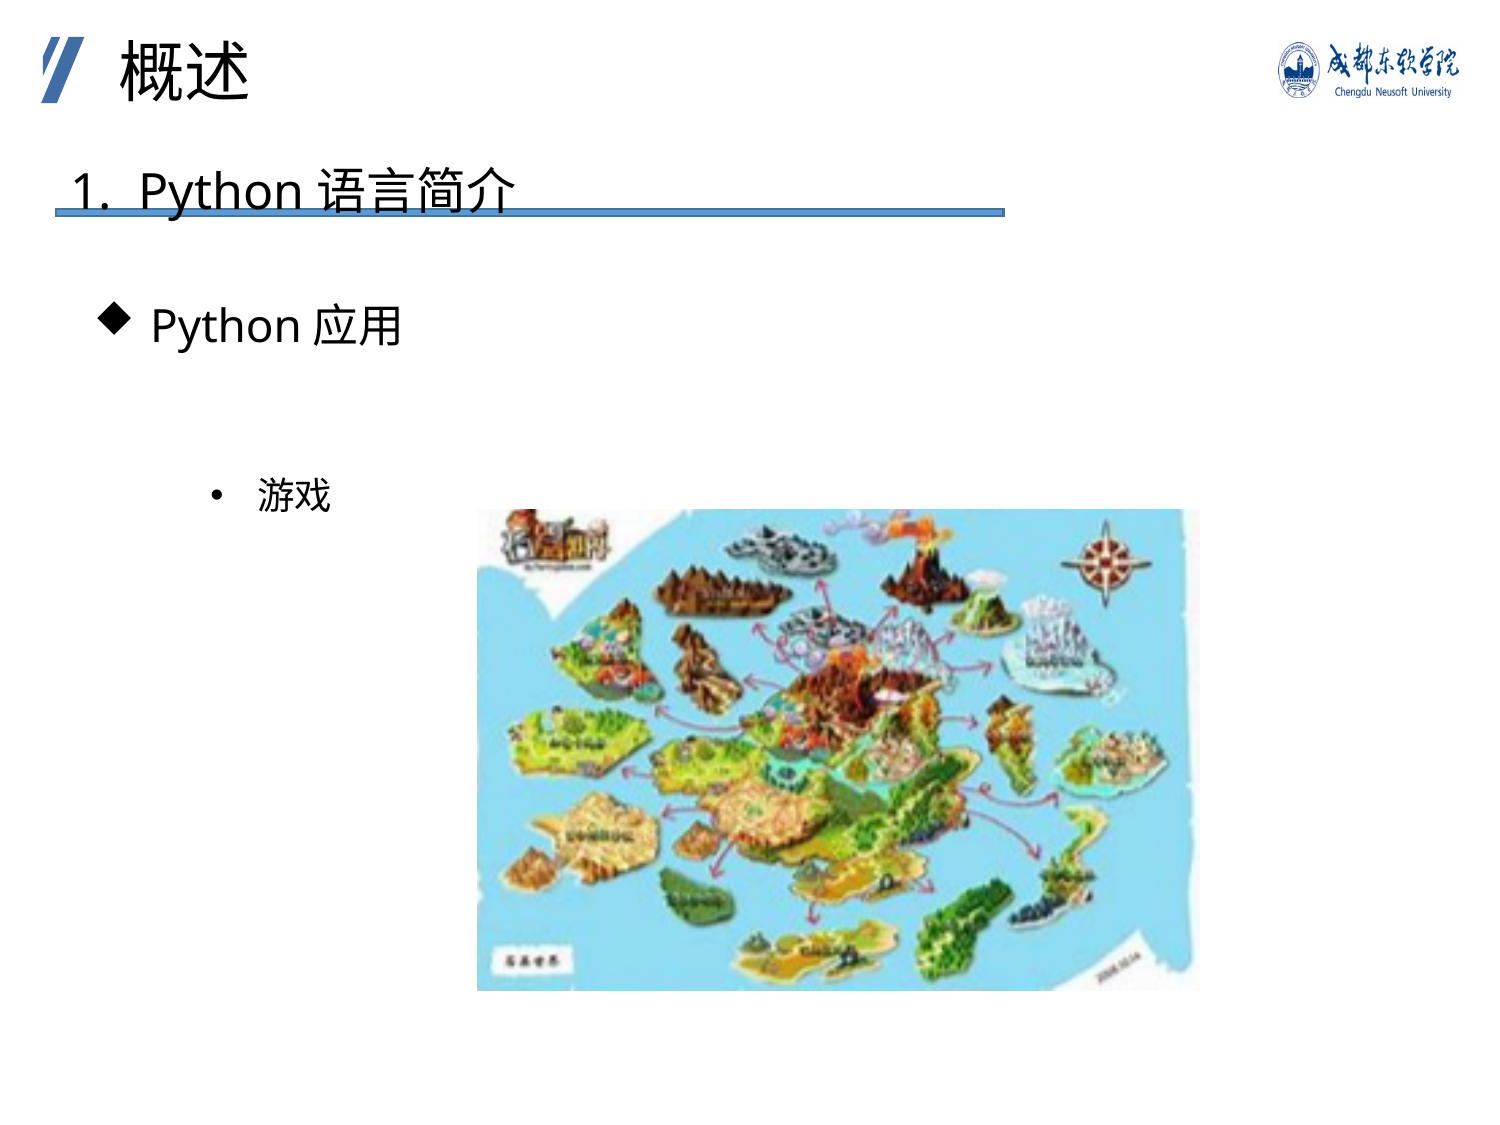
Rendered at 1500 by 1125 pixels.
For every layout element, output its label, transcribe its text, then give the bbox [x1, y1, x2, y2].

text_box [873, 208, 1005, 217]
text_box Python应用 [79, 261, 1204, 359]
picture [1278, 42, 1459, 98]
picture [477, 509, 1200, 991]
text_box 游戏 [195, 442, 546, 525]
text_box 概述 [103, 30, 1228, 119]
text_box 1. Python语言简介 [55, 122, 873, 227]
